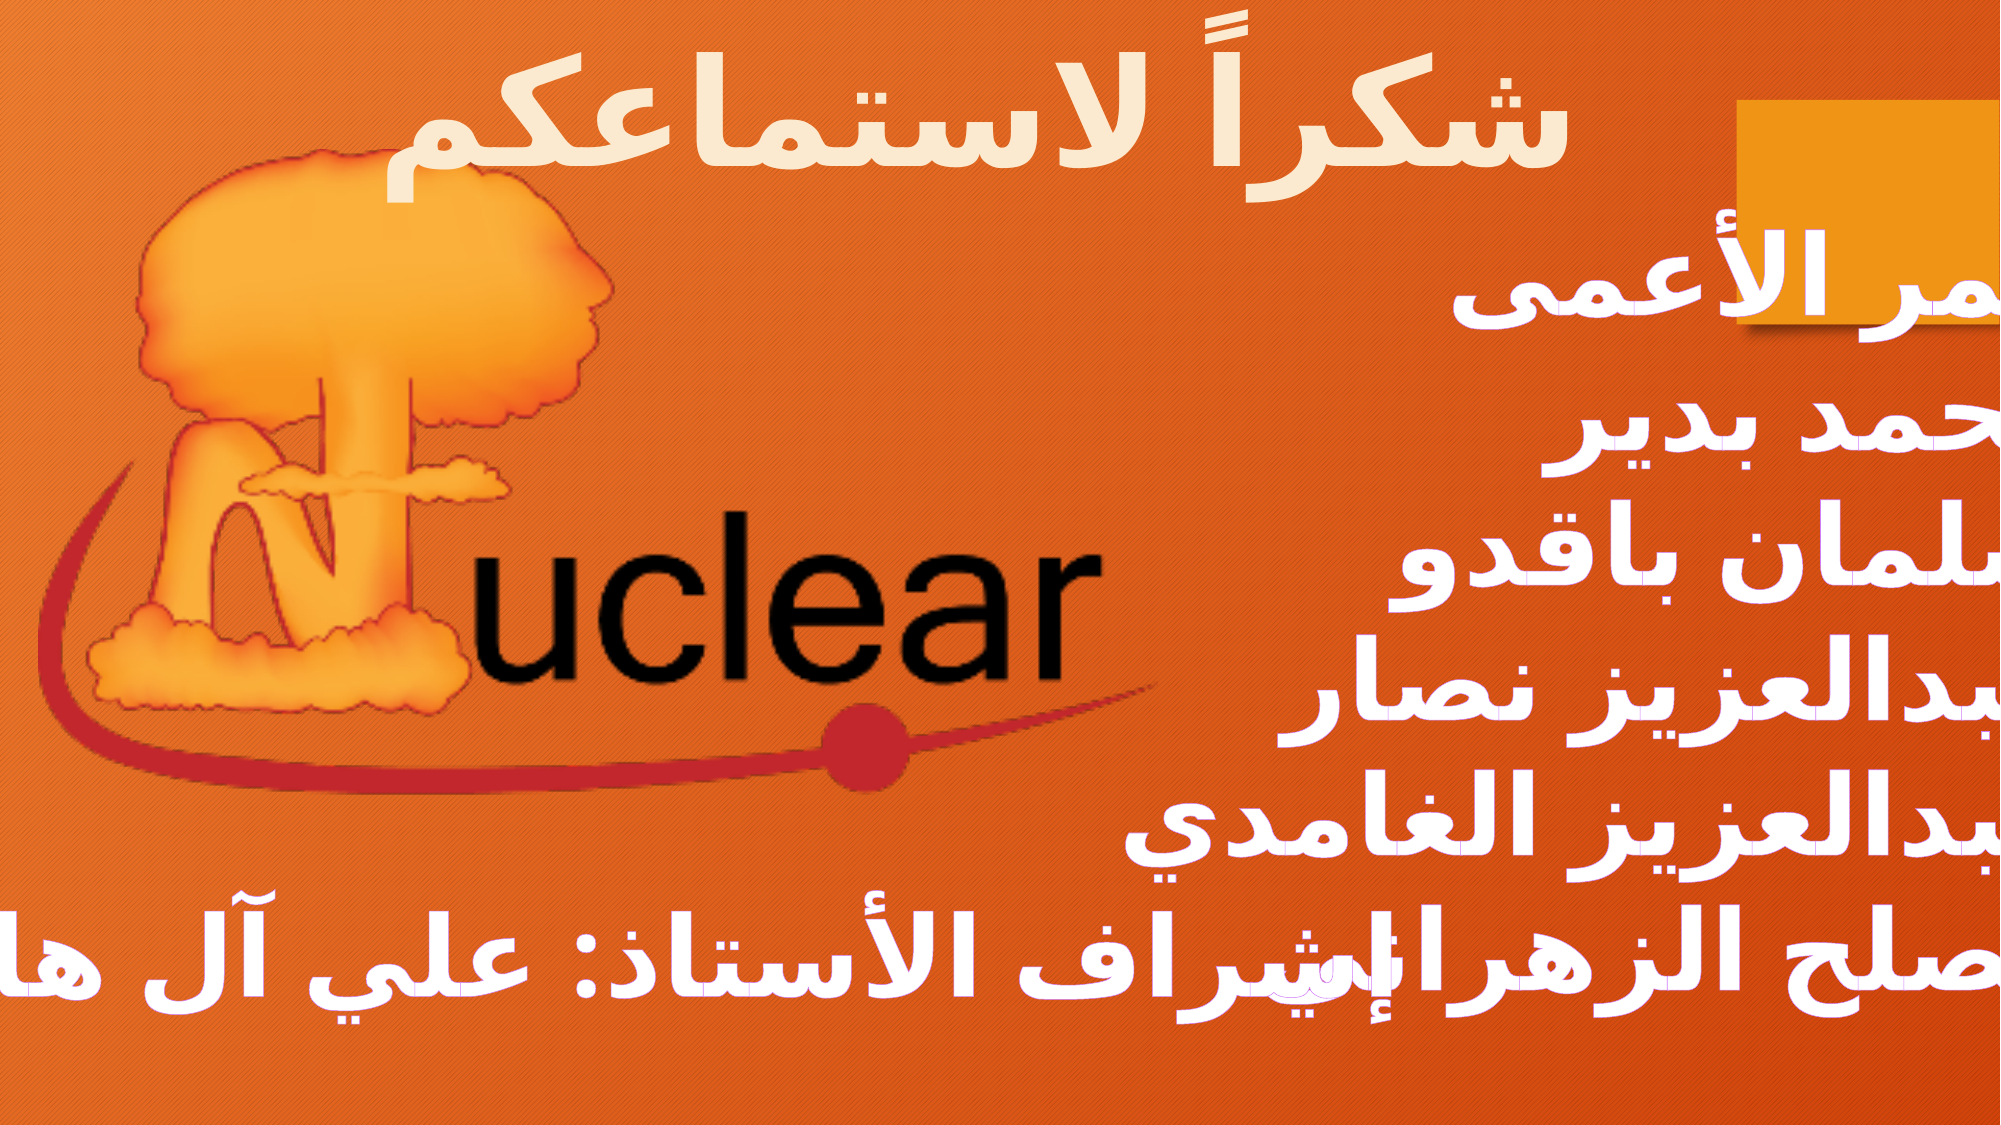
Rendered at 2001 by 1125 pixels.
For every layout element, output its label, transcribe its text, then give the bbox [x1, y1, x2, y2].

text_box شكراً لاستماعكم [362, 9, 1596, 205]
text_box عمر الأعمى محمد بدير سلمان باقدو عبدالعزيز نصار عبدالعزيز الغامدي مصلح الزهراني [1103, 195, 2000, 1021]
text_box إشراف الأستاذ: علي آل هادي [0, 876, 1417, 1027]
picture [38, 149, 1158, 854]
